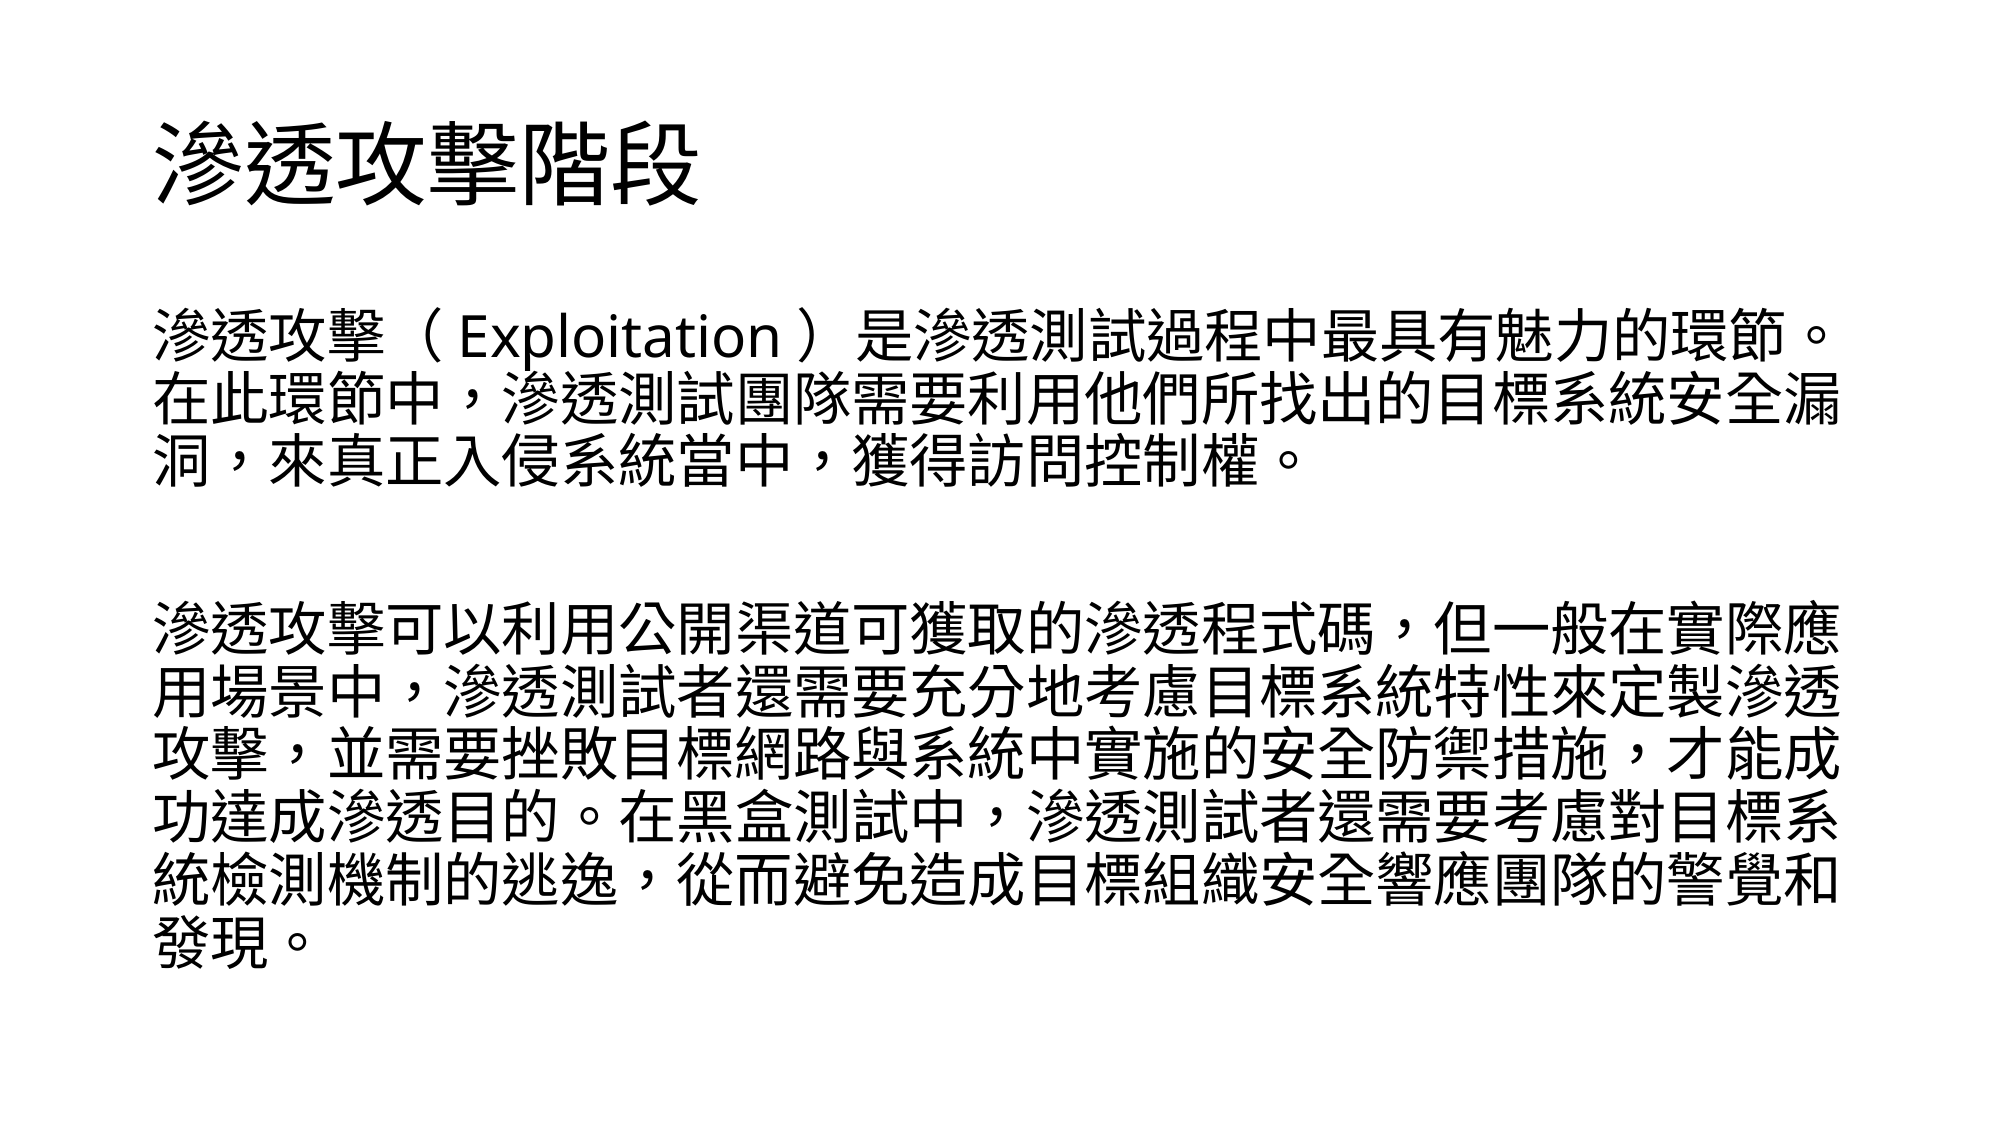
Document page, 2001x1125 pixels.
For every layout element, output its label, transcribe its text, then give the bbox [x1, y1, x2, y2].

list 滲透攻擊（Exploitation）是滲透測試過程中最具有魅力的環節。在此環節中，滲透測試團隊需要利用他們所找出的目標系統安全漏洞，來真正入侵系統當中，獲得訪問控制權。 滲透攻擊可以利用公開渠道可獲取的滲透程式碼，但一般在實際應用場景中，滲透測試者還需要充分地考慮目標系統特性來定製滲透攻擊，並需要挫敗目標網路與系統中實施的安全防禦措施，才能成功達成滲透目的。在黑盒測試中，滲透測試者還需要考慮對目標系統檢測機制的逃逸，從而避免造成目標組織安全響應團隊的警覺和發現。 [137, 299, 1863, 1014]
title 滲透攻擊階段 [137, 59, 1863, 278]
